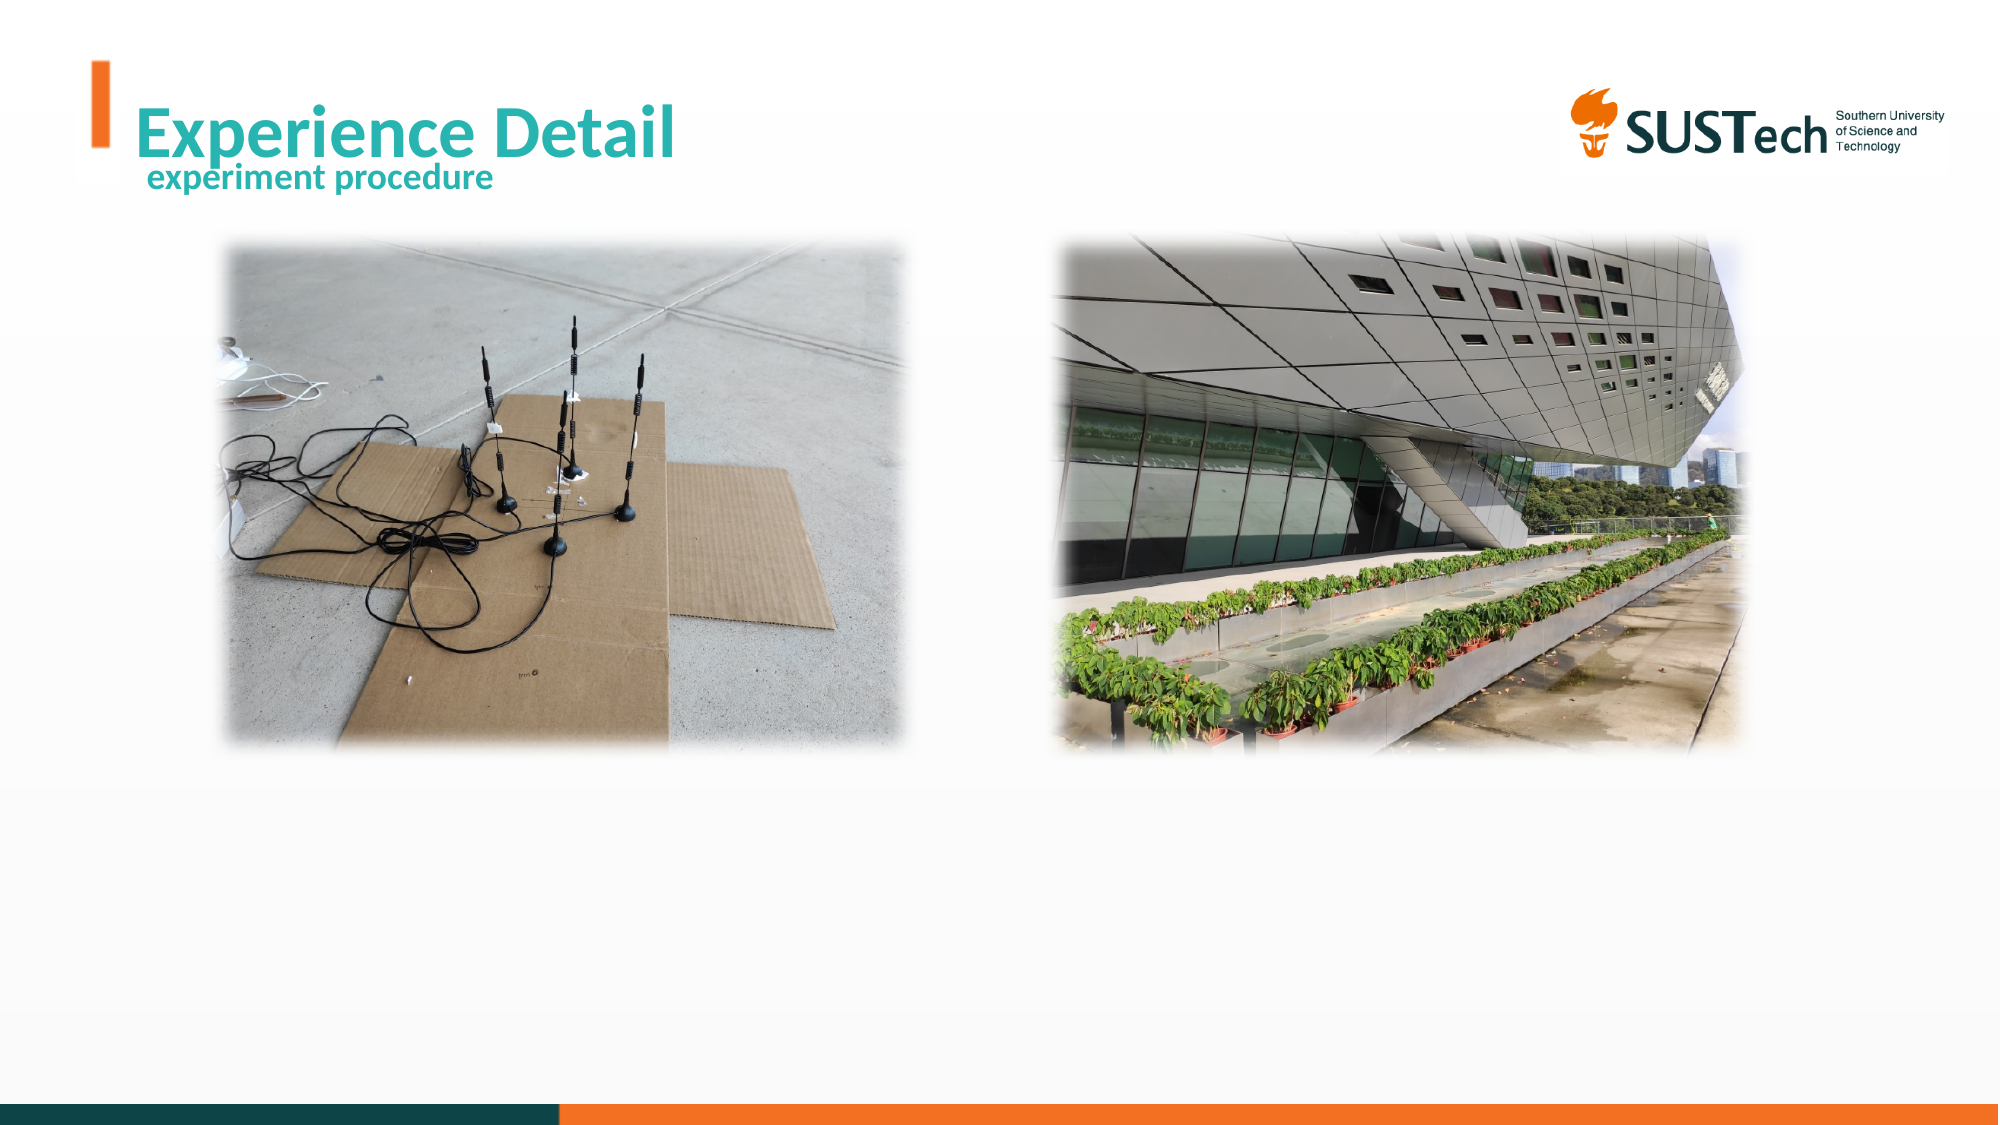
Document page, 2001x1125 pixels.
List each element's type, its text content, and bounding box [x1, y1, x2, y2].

picture [1045, 228, 1755, 761]
text_box experiment procedure [131, 144, 651, 205]
title Experience Detail [120, 0, 1621, 180]
picture [0, 1104, 1998, 1125]
picture [76, 27, 121, 182]
picture [1560, 79, 1948, 175]
picture [209, 228, 919, 761]
